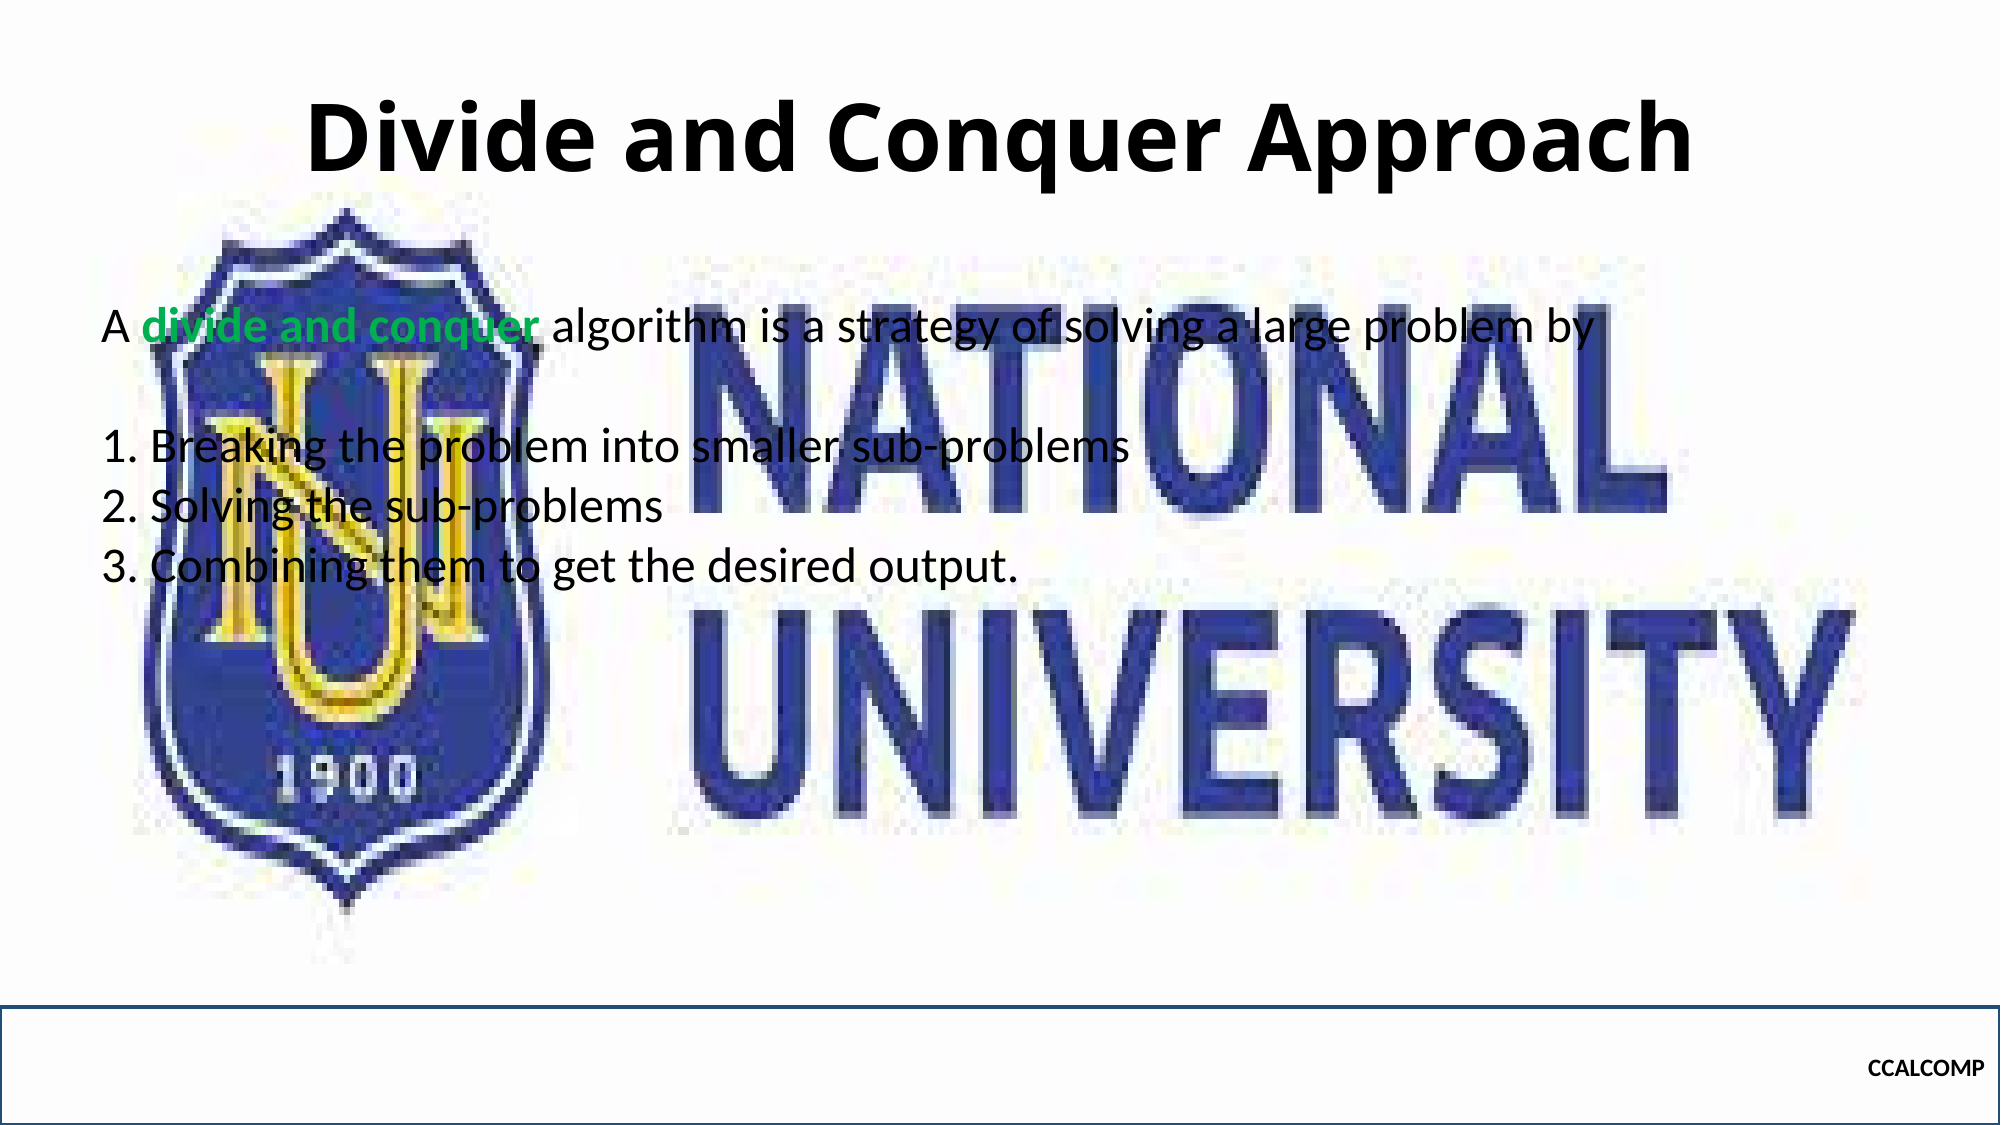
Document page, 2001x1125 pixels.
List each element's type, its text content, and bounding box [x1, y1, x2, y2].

footer CCALCOMP [0, 1007, 2000, 1125]
title Divide and Conquer Approach [249, 81, 1750, 200]
picture [0, 0, 2000, 1007]
text_box A divide and conquer algorithm is a strategy of solving a large problem by Breaking the problem into smaller sub-problems Solving the sub-problems Combining them to get the desired output. [86, 285, 1803, 720]
